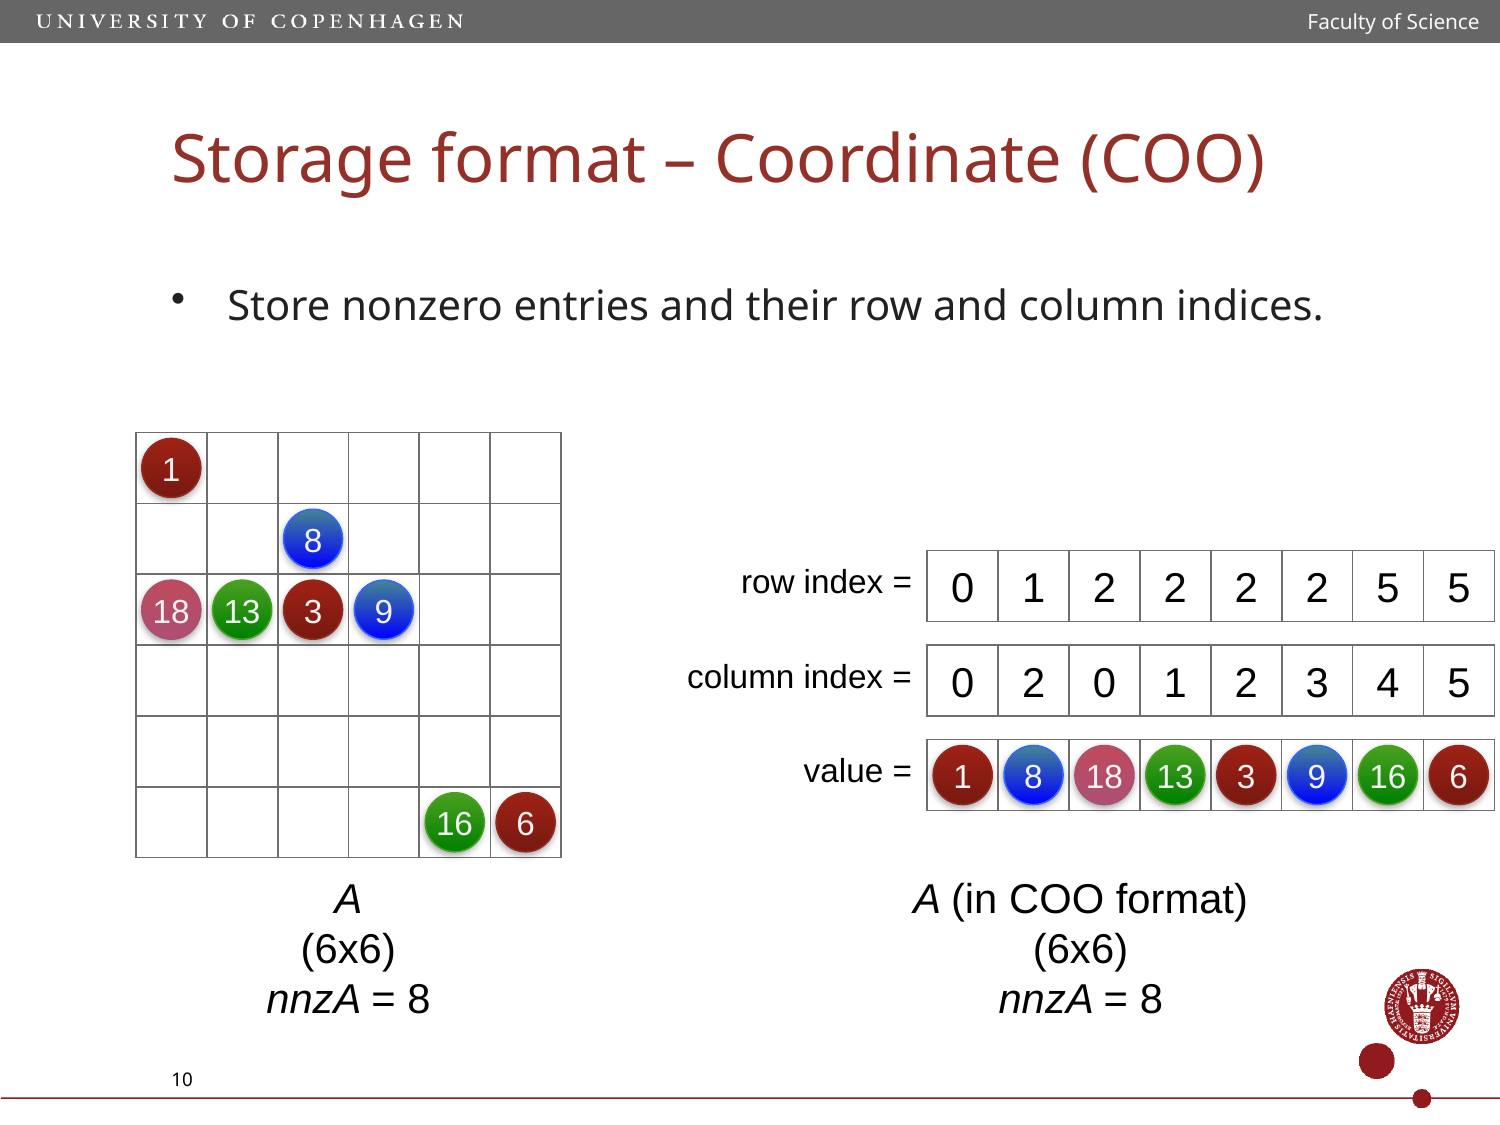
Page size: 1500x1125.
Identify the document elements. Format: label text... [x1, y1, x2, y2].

text_box [491, 503, 562, 574]
text_box 2 [998, 645, 1068, 716]
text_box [1141, 739, 1212, 811]
text_box 3 [1281, 645, 1352, 716]
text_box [1212, 739, 1280, 811]
text_box 5 [1352, 550, 1423, 622]
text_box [135, 432, 208, 504]
text_box [135, 512, 207, 573]
text_box row index = [750, 550, 928, 610]
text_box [491, 786, 562, 858]
text_box A (in COO format) (6x6) nnzA = 8 [809, 857, 1353, 1035]
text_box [1070, 739, 1141, 811]
text_box [209, 432, 278, 503]
text_box [206, 786, 278, 857]
text_box 0 [927, 645, 998, 716]
text_box 0 [927, 550, 998, 622]
text_box 2 [1210, 645, 1281, 716]
text_box value = [738, 739, 925, 799]
text_box 0 [1068, 645, 1139, 716]
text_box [277, 503, 349, 575]
text_box [419, 645, 491, 715]
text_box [208, 573, 279, 646]
text_box 2 [1210, 550, 1281, 622]
text_box [135, 786, 206, 858]
text_box [278, 716, 348, 786]
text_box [1352, 739, 1424, 811]
text_box 2 [1281, 550, 1352, 622]
text_box 5 [1423, 645, 1495, 716]
picture [0, 0, 468, 43]
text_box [135, 573, 208, 646]
text_box [491, 715, 562, 786]
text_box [997, 739, 1070, 811]
slide_number 10 [171, 1067, 522, 1092]
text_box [1281, 739, 1351, 811]
text_box [206, 715, 278, 786]
text_box [278, 432, 349, 502]
text_box 1 [1139, 645, 1210, 716]
text_box [135, 653, 207, 716]
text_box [418, 786, 491, 858]
text_box [348, 715, 419, 787]
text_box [1424, 739, 1495, 811]
text_box [278, 786, 348, 857]
picture [0, 910, 1500, 1122]
text_box [135, 716, 206, 786]
text_box [349, 432, 419, 504]
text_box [284, 583, 343, 646]
text_box column index = [761, 645, 927, 705]
text_box 1 [998, 550, 1068, 622]
text_box [349, 653, 419, 715]
text_box [419, 432, 491, 503]
text_box [491, 645, 562, 715]
footer Faculty of Science [468, 0, 1496, 43]
text_box 5 [1423, 550, 1495, 622]
text_box [351, 504, 419, 573]
text_box 4 [1352, 645, 1423, 716]
text_box 2 [1139, 550, 1210, 622]
title Storage format – Coordinate (COO) [170, 75, 1471, 197]
text_box [491, 574, 562, 645]
text_box [207, 503, 275, 572]
text_box [207, 654, 277, 715]
text_box [277, 654, 349, 716]
text_box [419, 503, 491, 574]
text_box [491, 432, 562, 503]
text_box 2 [1068, 550, 1139, 622]
text_box [348, 787, 416, 857]
text_box [419, 715, 491, 785]
text_box A (6x6) nnzA = 8 [206, 857, 491, 1035]
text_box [926, 739, 996, 811]
text_box [421, 574, 491, 645]
picture [1496, 0, 1500, 43]
text_box Store nonzero entries and their row and column indices. [171, 278, 1424, 386]
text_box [348, 573, 420, 646]
